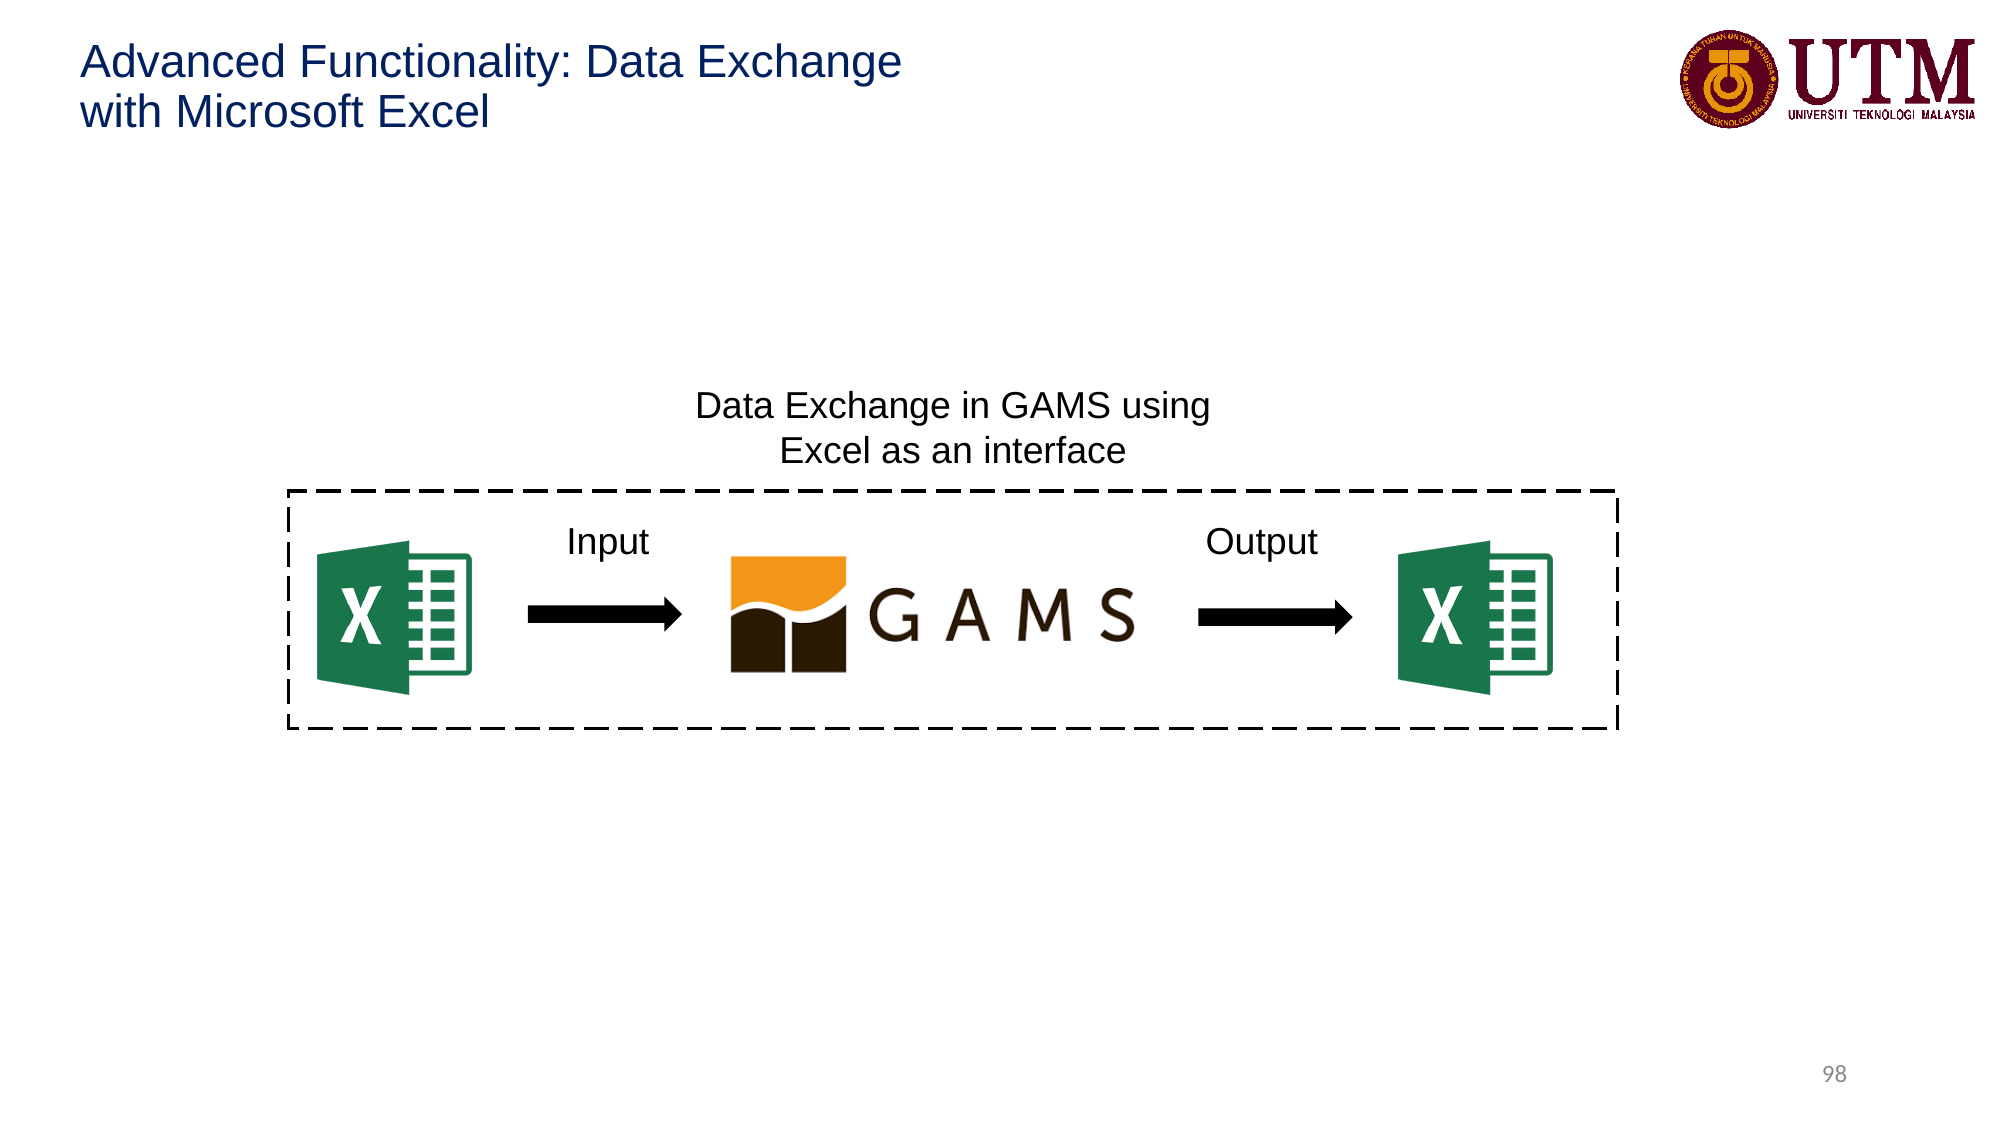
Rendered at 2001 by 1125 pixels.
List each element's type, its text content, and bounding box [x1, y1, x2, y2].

text_box Data Exchange in GAMS using Excel as an interface [656, 396, 1250, 455]
picture [1398, 540, 1553, 695]
text_box Input [484, 511, 732, 569]
text_box [526, 594, 684, 635]
picture [316, 540, 472, 695]
text_box [288, 490, 1618, 730]
picture [1680, 30, 1975, 129]
slide_number 98 [1412, 1042, 1863, 1103]
text_box [1197, 597, 1355, 638]
title Advanced Functionality: Data Exchange with Microsoft Excel [64, 28, 1790, 146]
text_box Output [1138, 511, 1386, 569]
picture [724, 550, 1159, 679]
